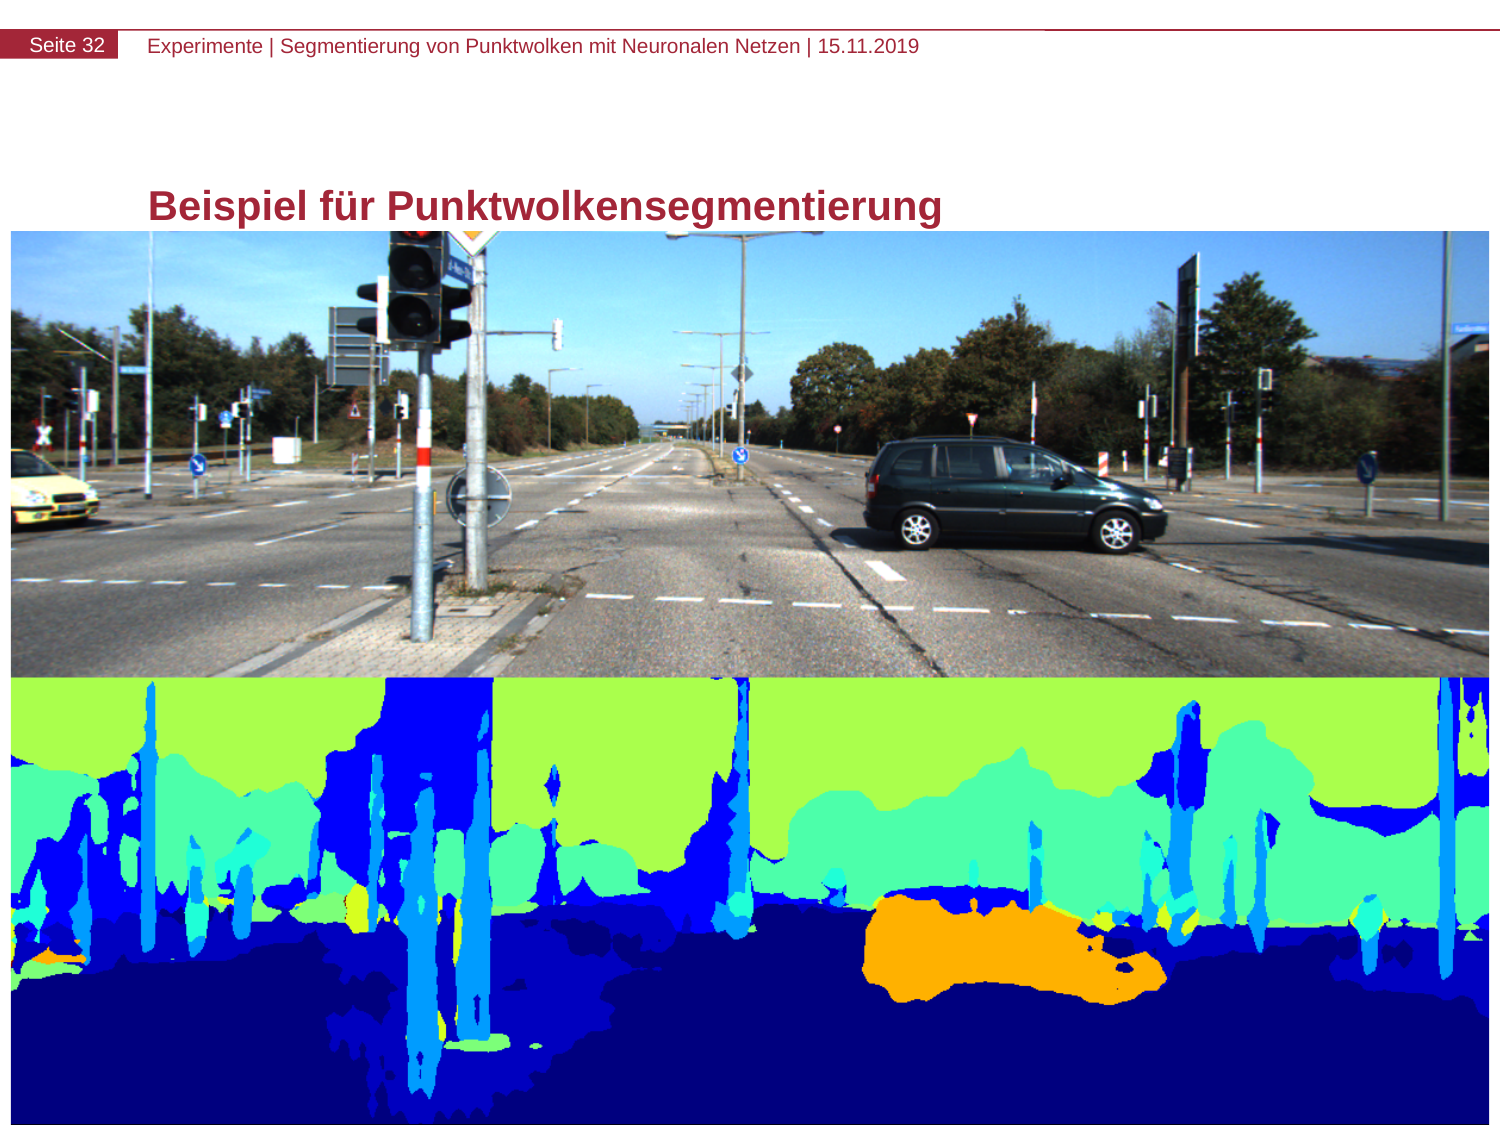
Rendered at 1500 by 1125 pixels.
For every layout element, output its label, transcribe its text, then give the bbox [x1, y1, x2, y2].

picture [10, 231, 1490, 1125]
title Beispiel für Punktwolkensegmentierung [132, 149, 1413, 230]
